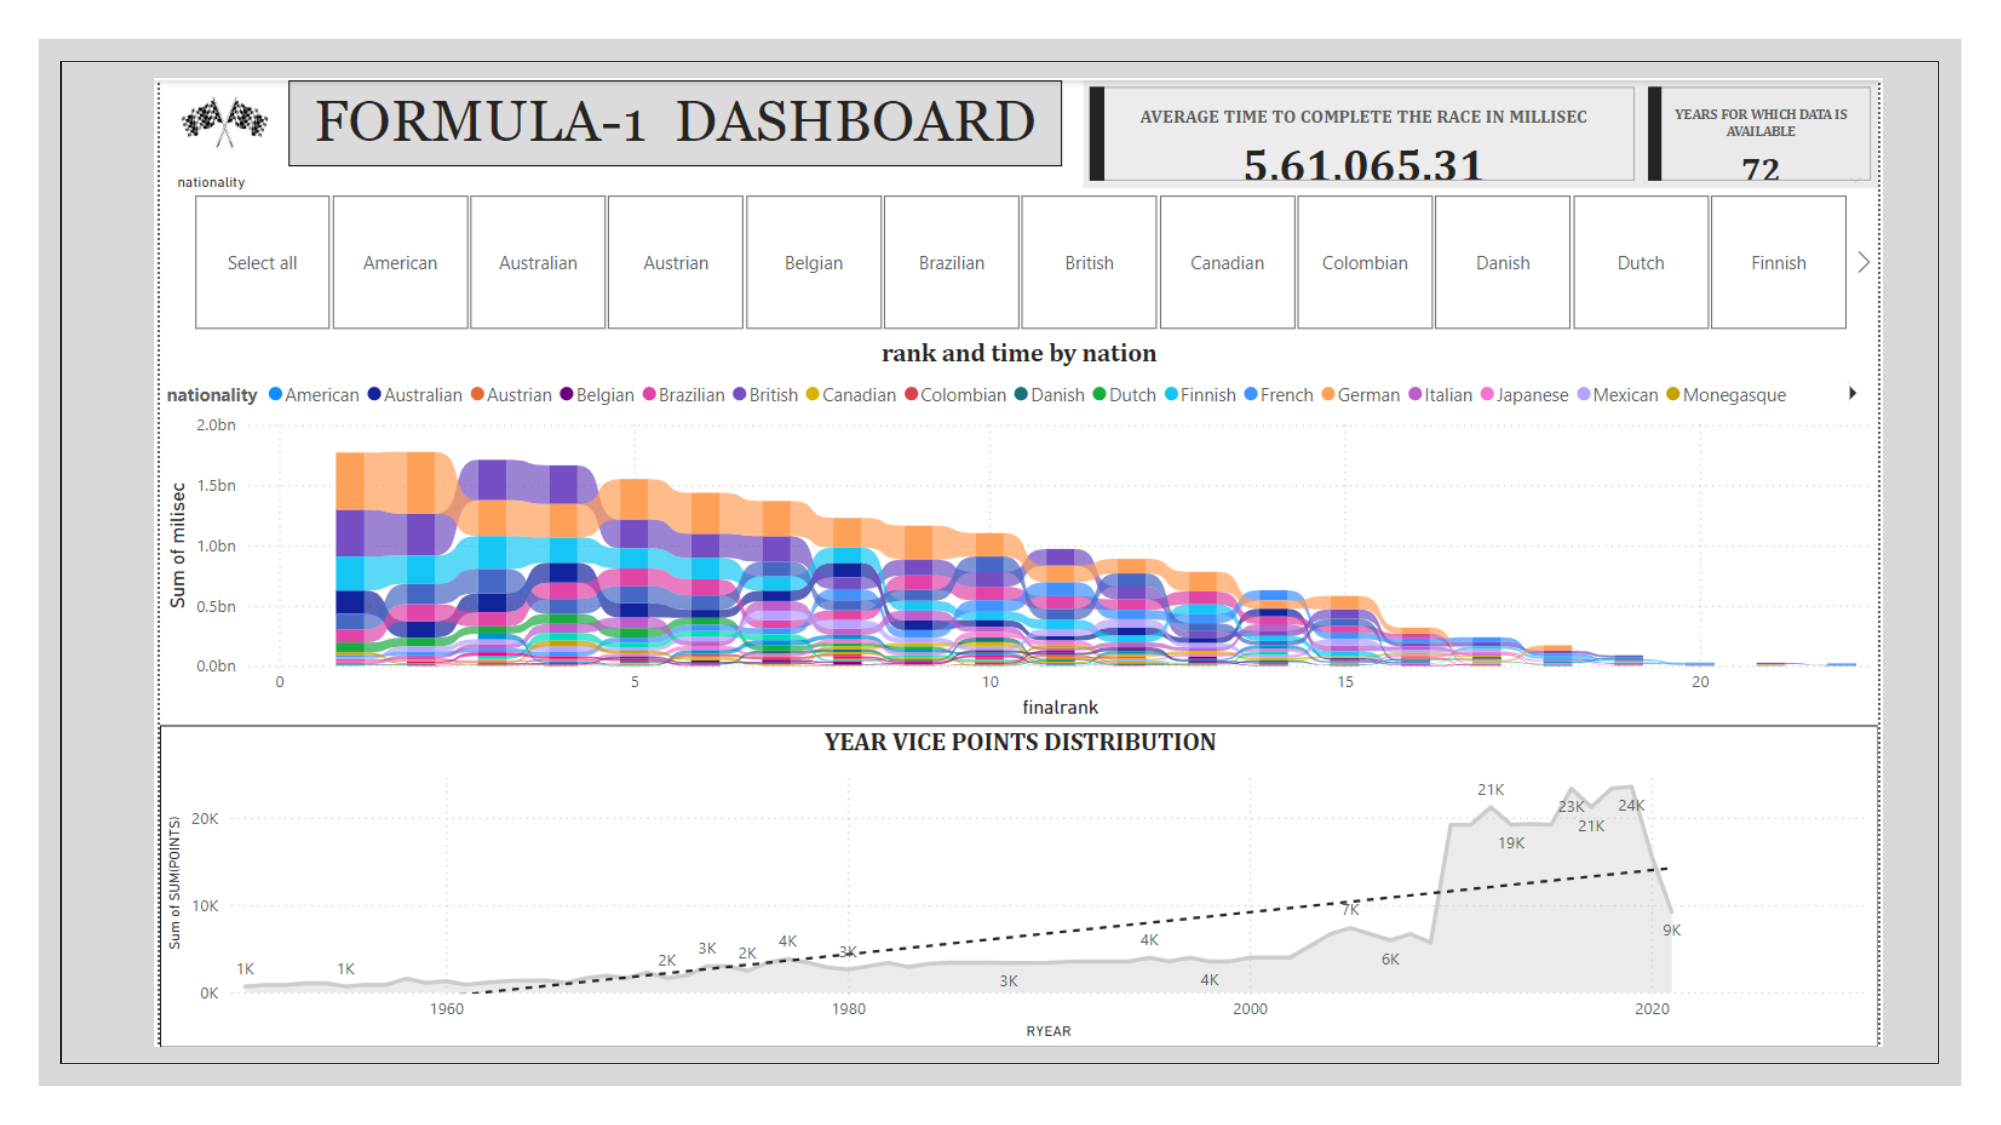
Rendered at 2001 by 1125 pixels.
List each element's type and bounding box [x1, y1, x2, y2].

picture [154, 78, 1883, 1047]
